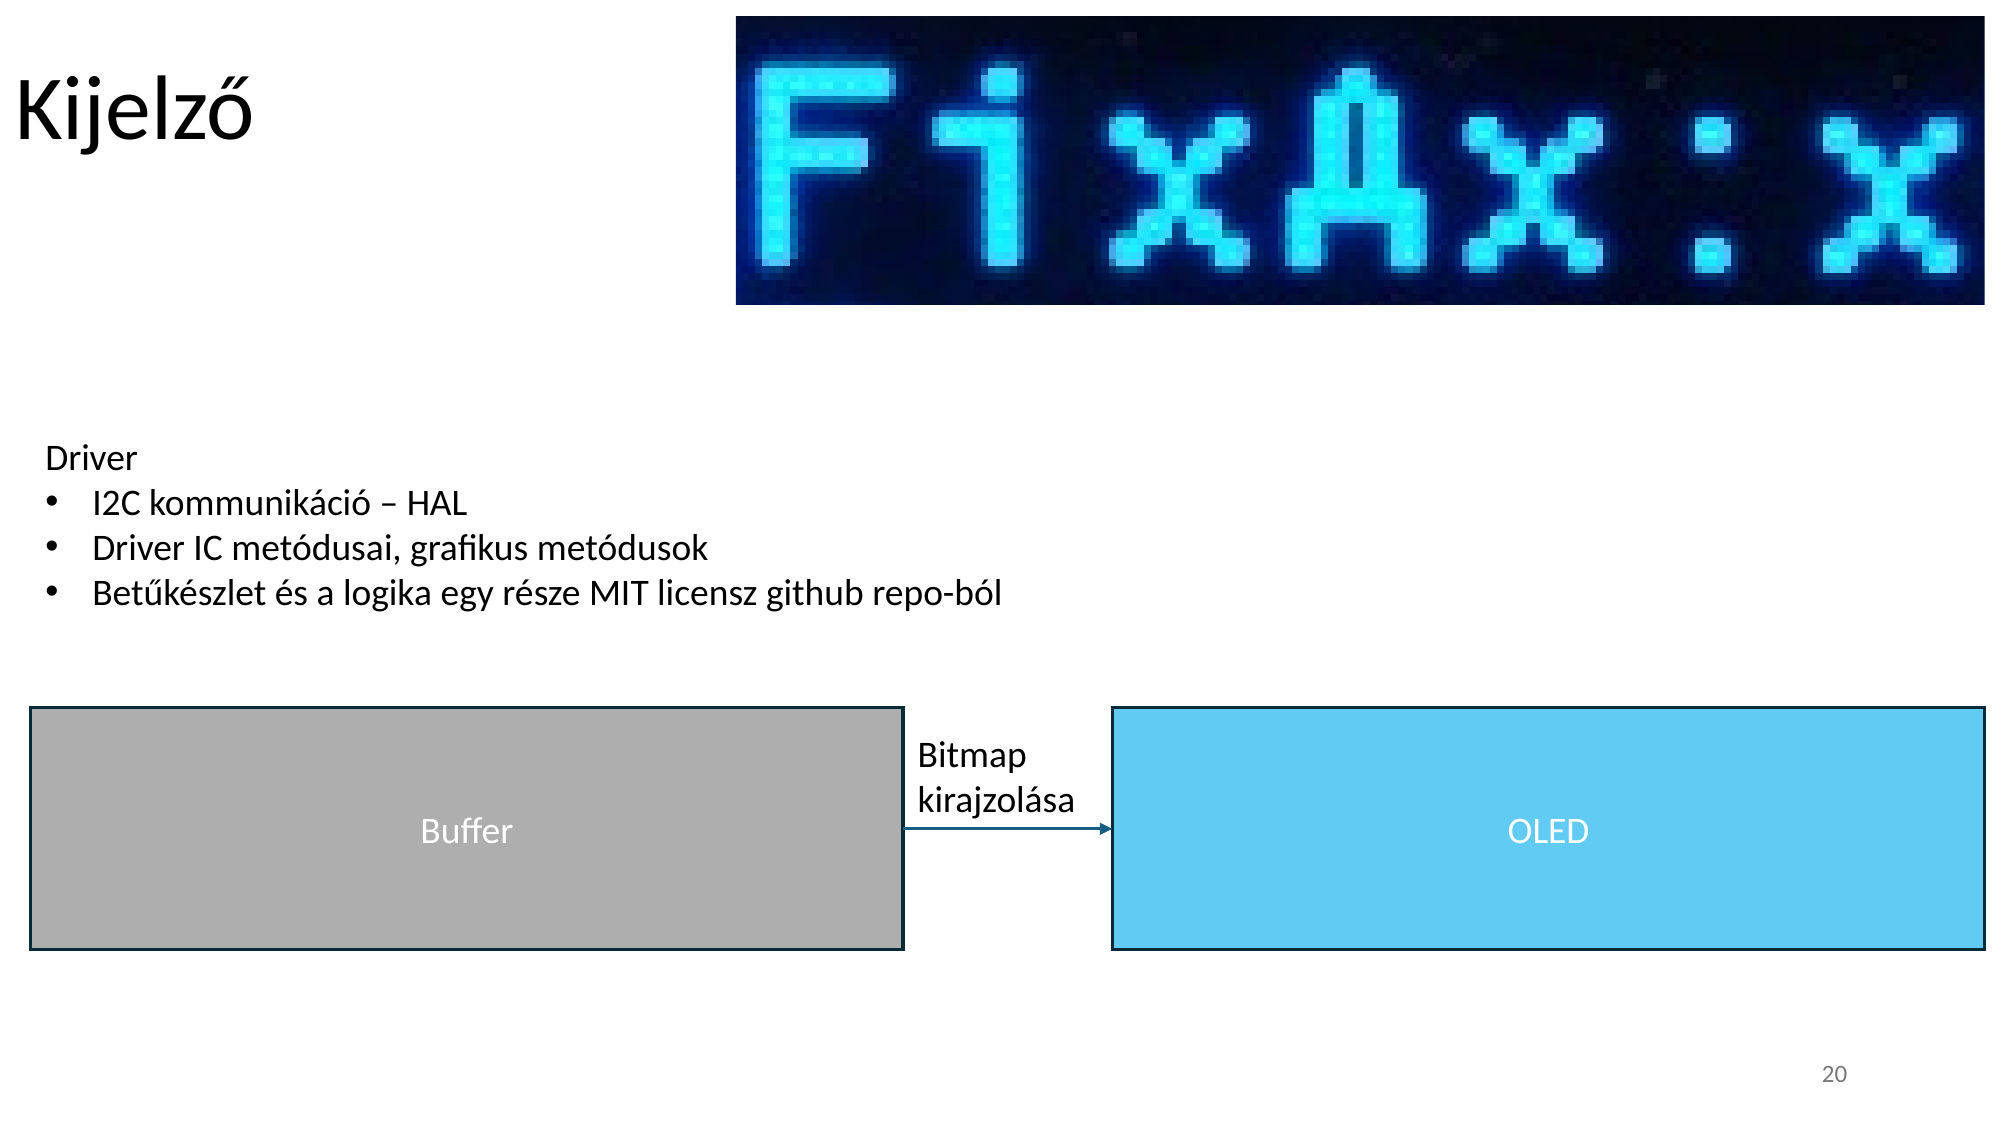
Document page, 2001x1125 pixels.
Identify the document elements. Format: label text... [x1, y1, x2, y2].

title Kijelző [0, 1, 1725, 219]
text_box Buffer [29, 706, 905, 951]
text_box Driver I2C kommunikáció – HAL Driver IC metódusai, grafikus metódusok Betűkészlet és a logika egy része MIT licensz github repo-ból [30, 425, 1222, 666]
text_box Bitmap kirajzolása [903, 722, 1133, 828]
slide_number 20 [1412, 1042, 1863, 1103]
text_box OLED [1111, 706, 1986, 951]
picture [735, 16, 1986, 305]
